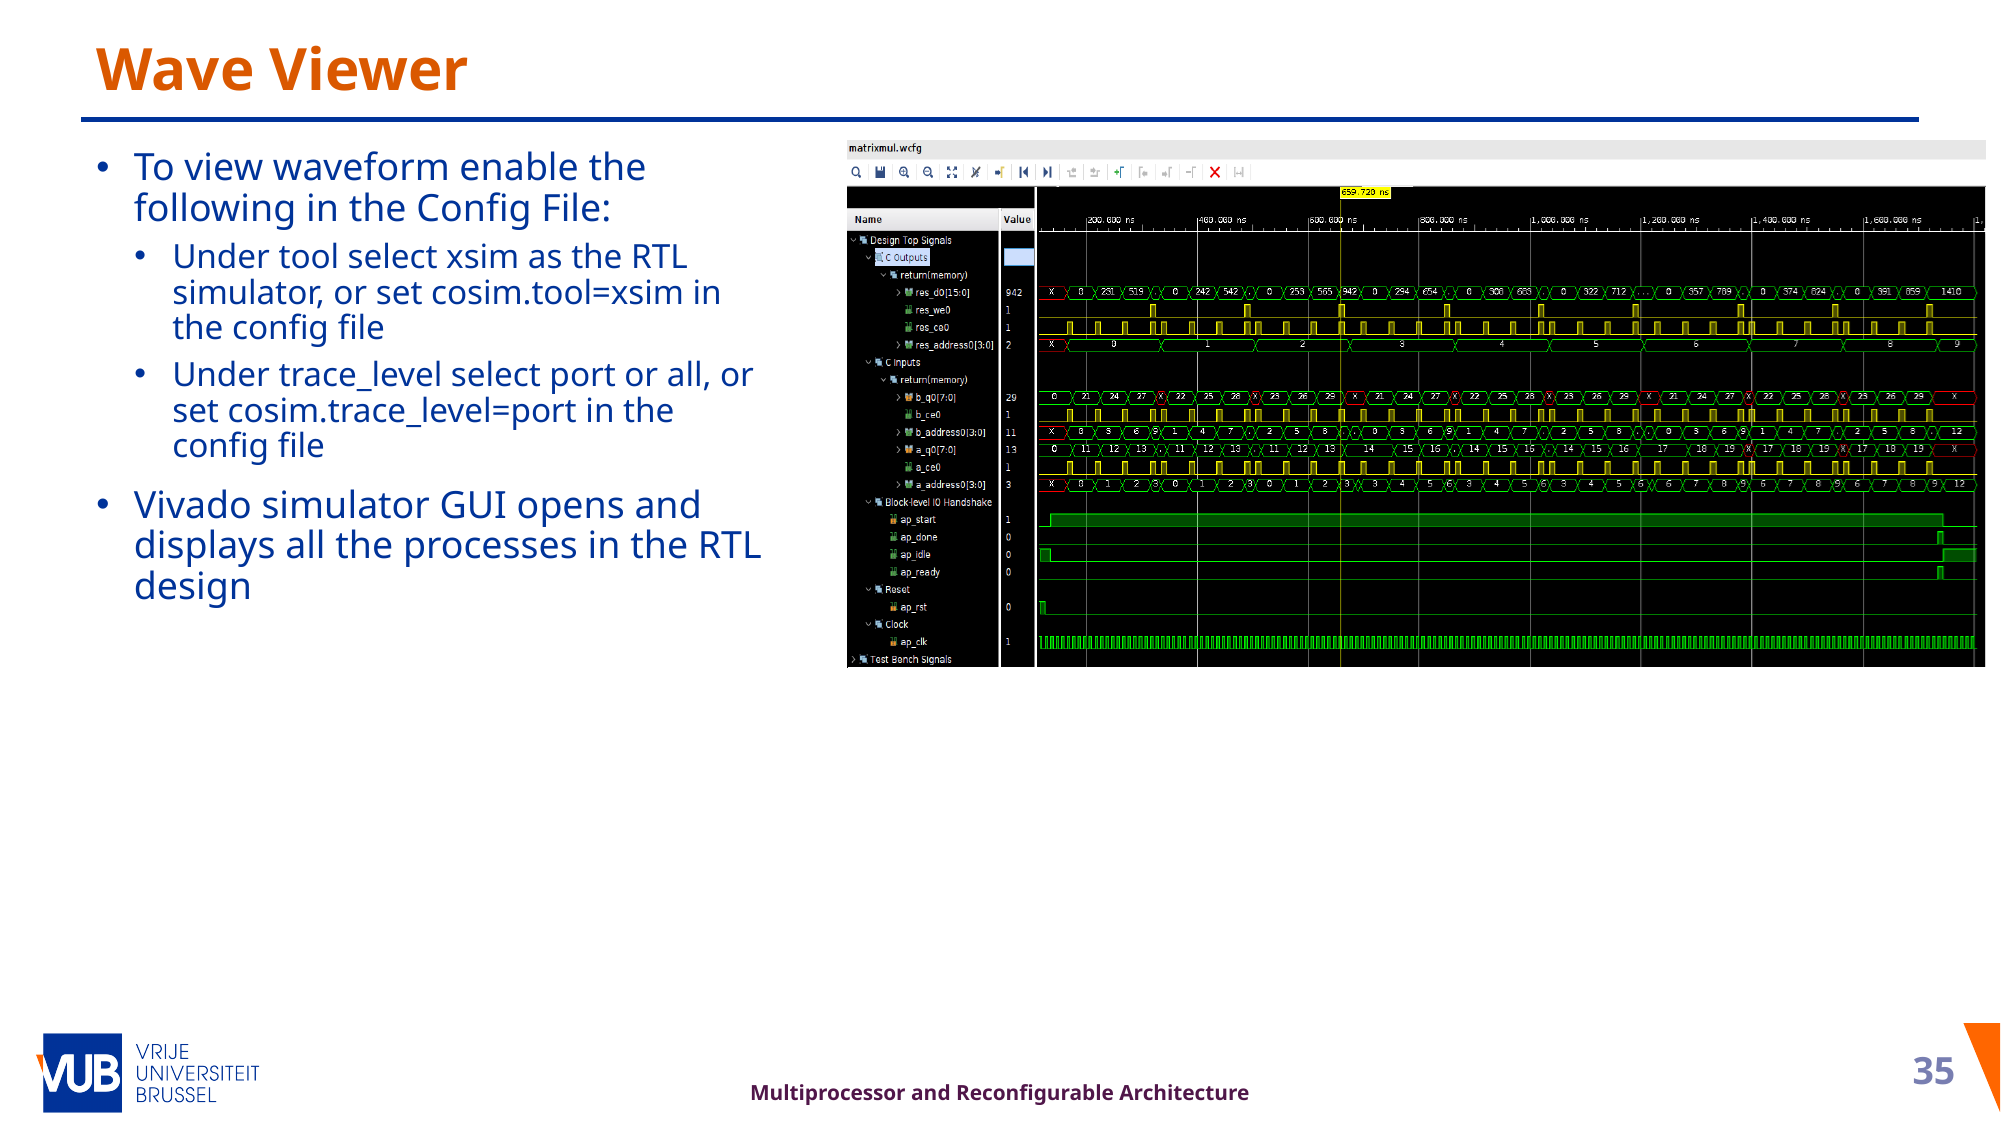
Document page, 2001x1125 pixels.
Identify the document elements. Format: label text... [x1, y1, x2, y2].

picture [29, 1023, 266, 1123]
list To view waveform enable the following in the Config File: Under tool select xsim as the RTL simulator, or set cosim.tool=xsim in the config file Under trace_level select port or all, or set cosim.trace_level=port in the config file Vivado simulator GUI opens and displays all the processes in the RTL design [81, 140, 788, 1014]
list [847, 140, 1987, 669]
title Wave Viewer [81, 22, 1920, 122]
slide_number 34 [1520, 1042, 1971, 1103]
